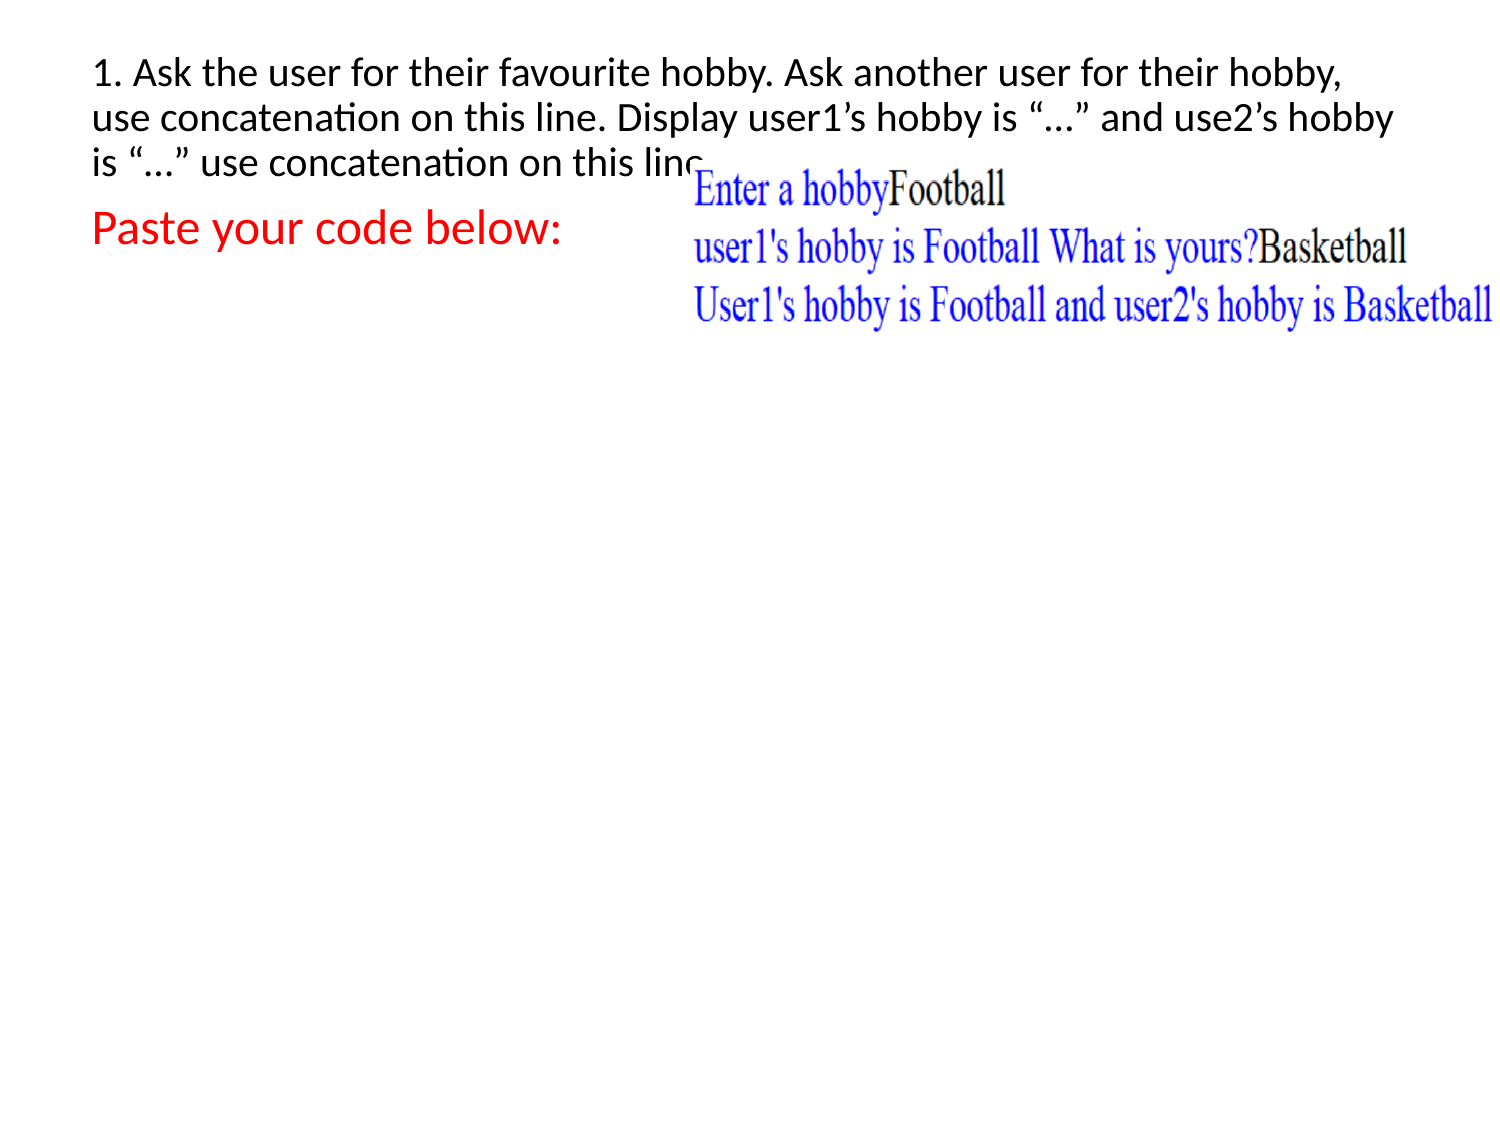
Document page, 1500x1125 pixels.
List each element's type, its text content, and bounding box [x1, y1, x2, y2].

list 1. Ask the user for their favourite hobby. Ask another user for their hobby, use concatenation on this line. Display user1’s hobby is “…” and use2’s hobby is “…” use concatenation on this line. Paste your code below: [76, 42, 1427, 786]
picture [690, 160, 1495, 334]
